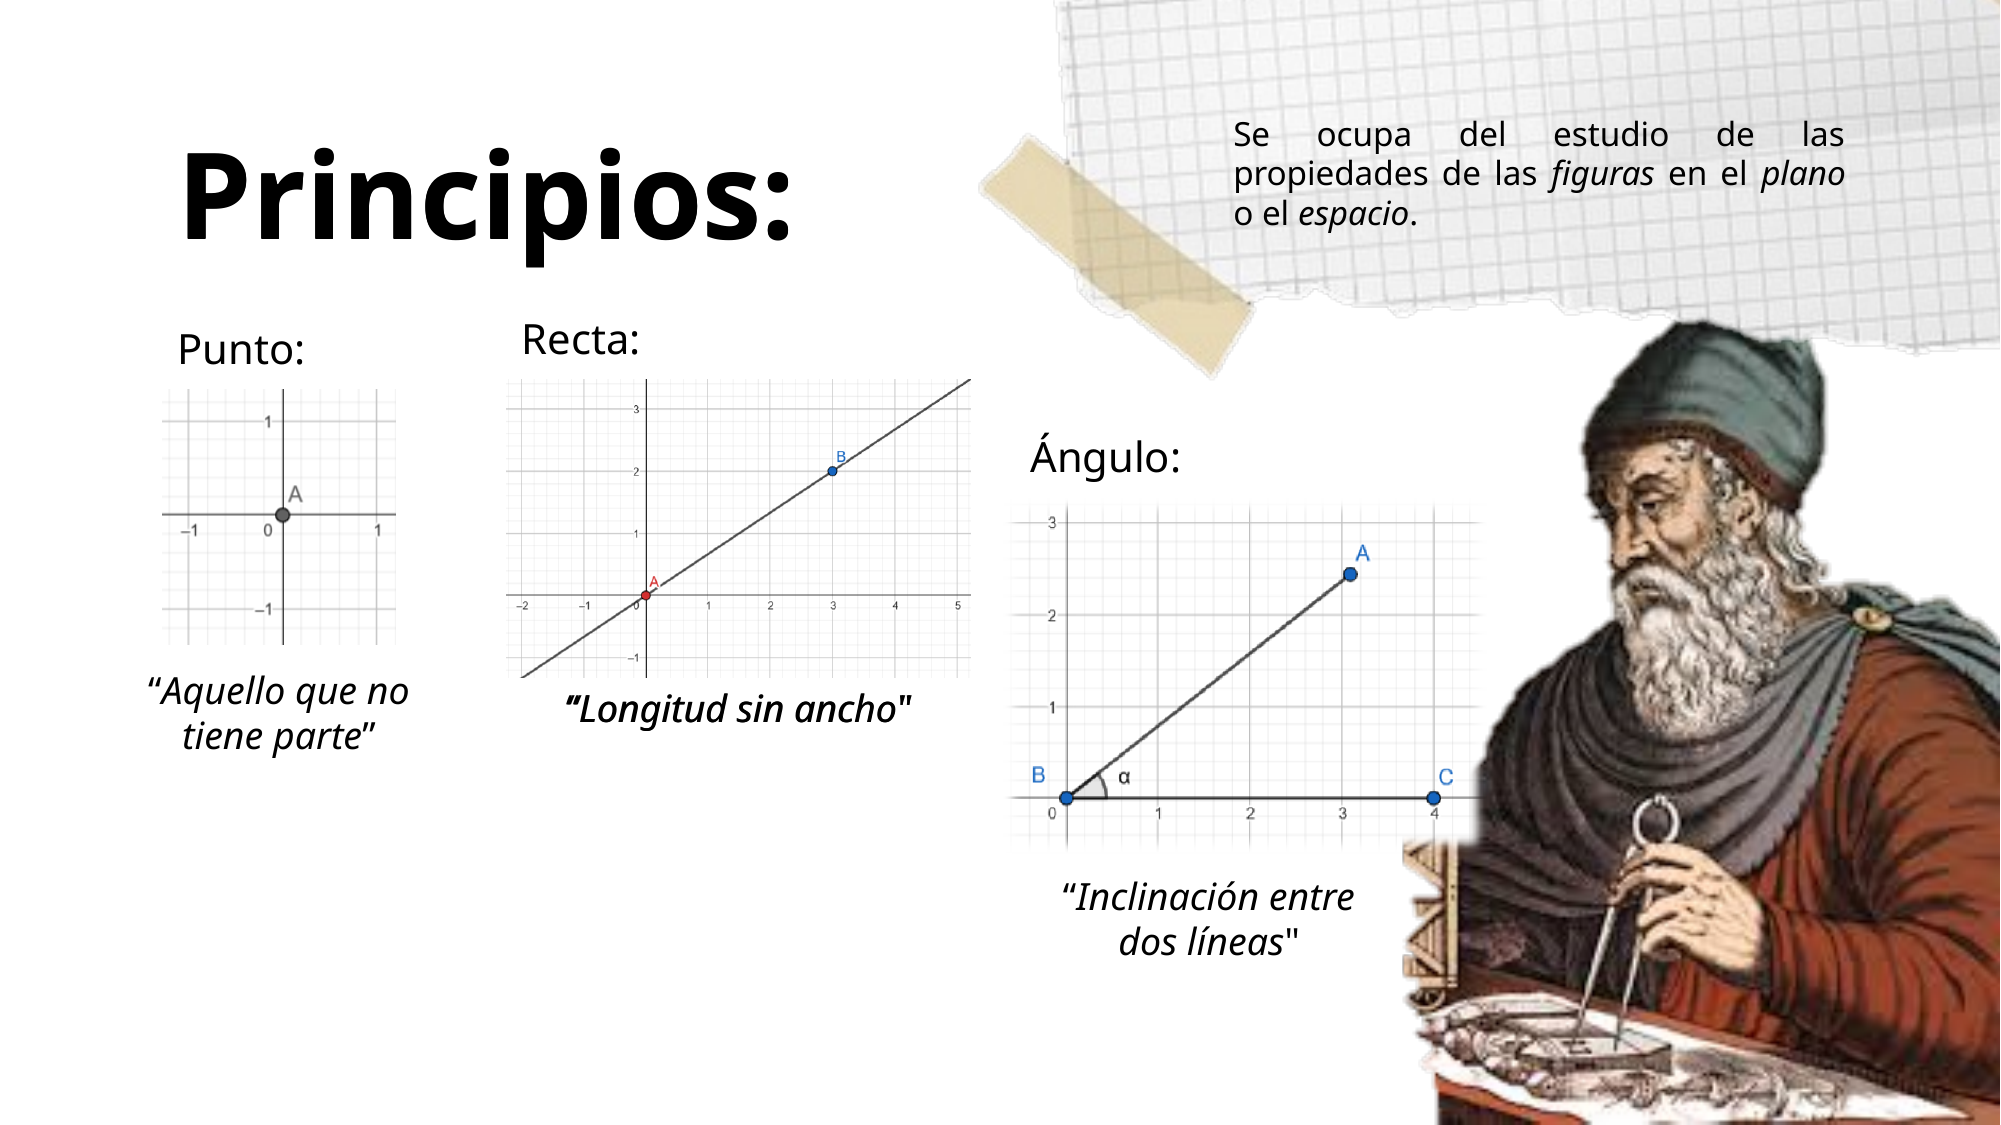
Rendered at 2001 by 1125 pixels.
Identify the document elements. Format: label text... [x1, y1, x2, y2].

picture [162, 389, 396, 645]
text_box “Longitud sin ancho" [460, 677, 1003, 738]
text_box “Inclinación entre dos líneas" [1035, 865, 1382, 971]
text_box Principios: [162, 129, 933, 274]
text_box Punto: [162, 315, 597, 381]
text_box “Aquello que no tiene parte” [113, 659, 445, 765]
text_box Recta: [506, 305, 933, 371]
picture [506, 0, 2000, 1125]
